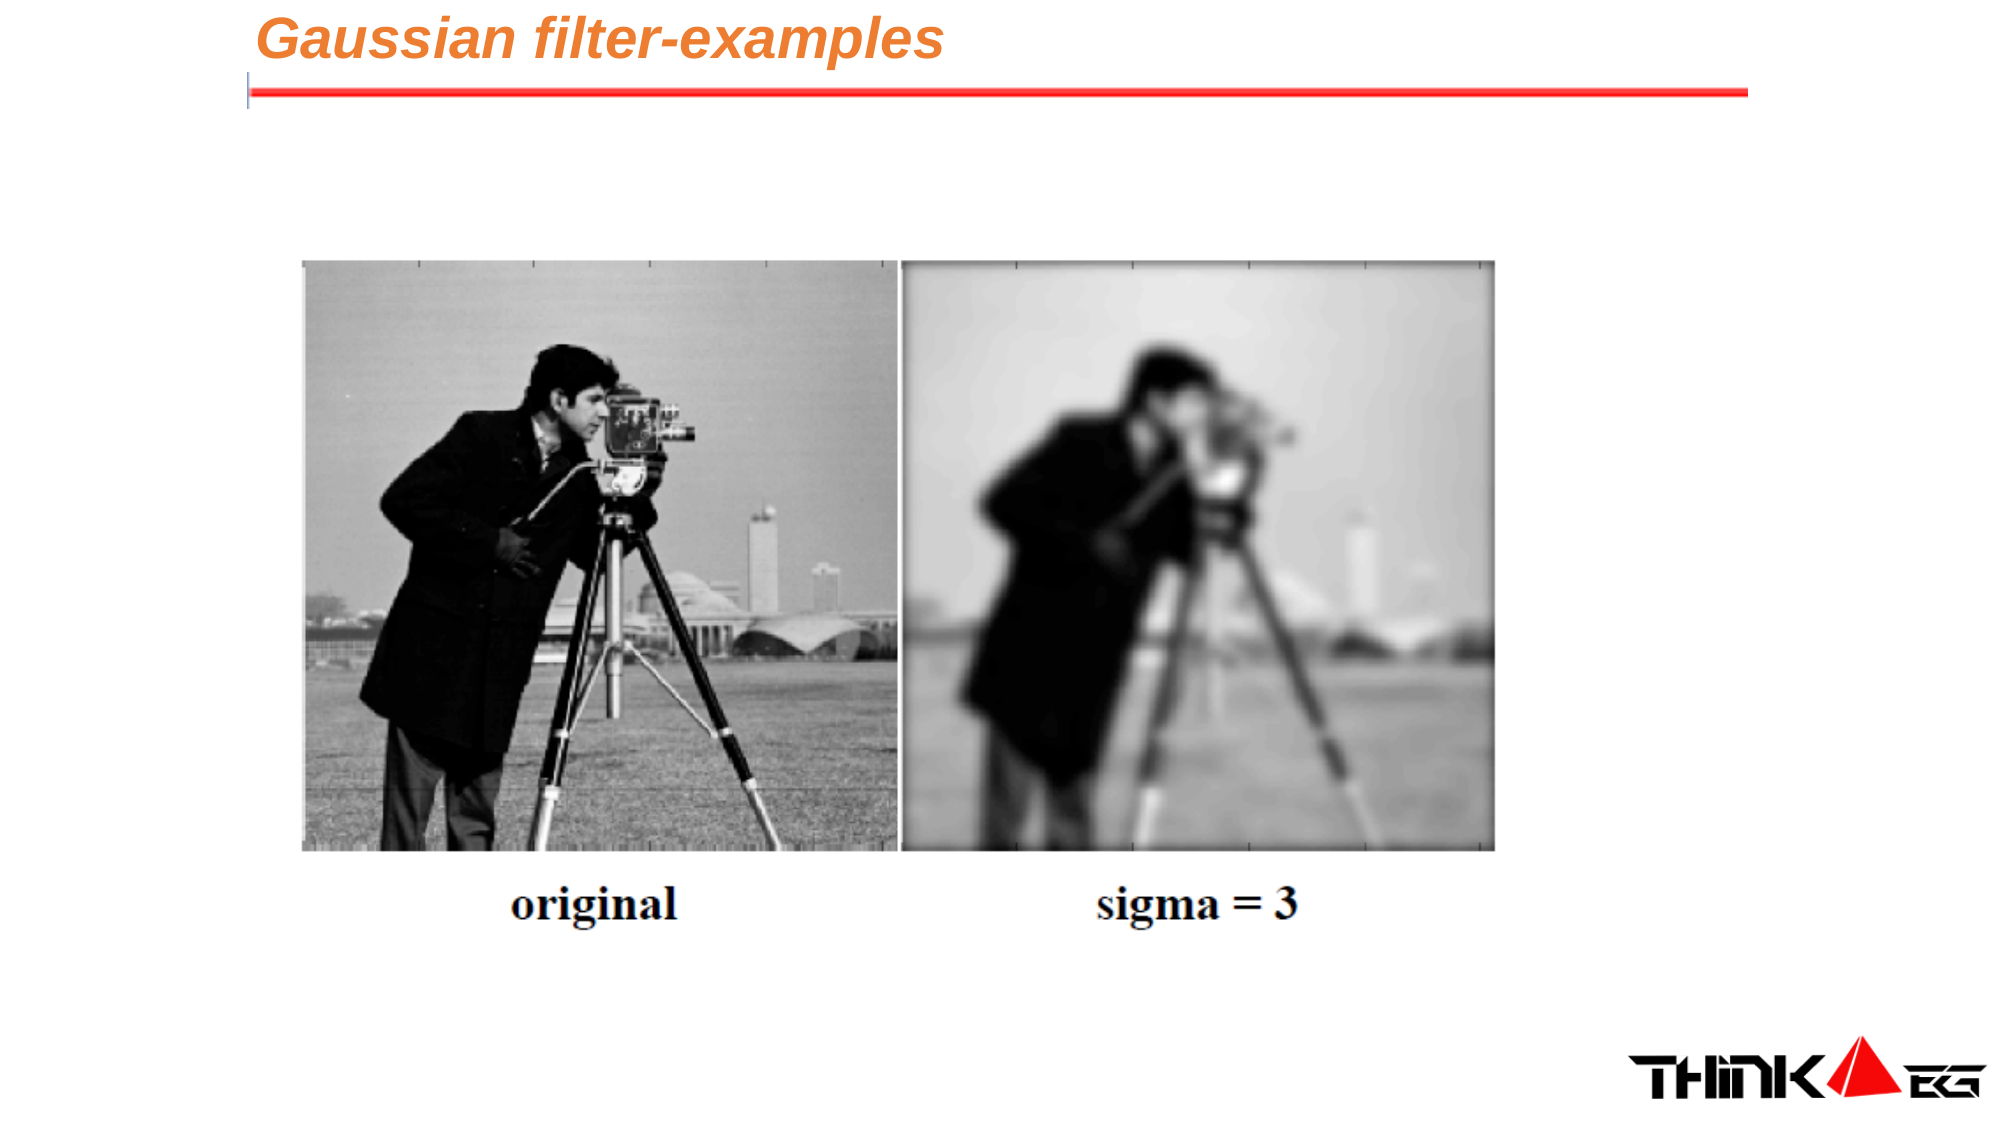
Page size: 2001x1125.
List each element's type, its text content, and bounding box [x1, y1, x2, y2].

text_box Gaussian filter-examples [240, 0, 1750, 85]
picture [0, 0, 2001, 1125]
